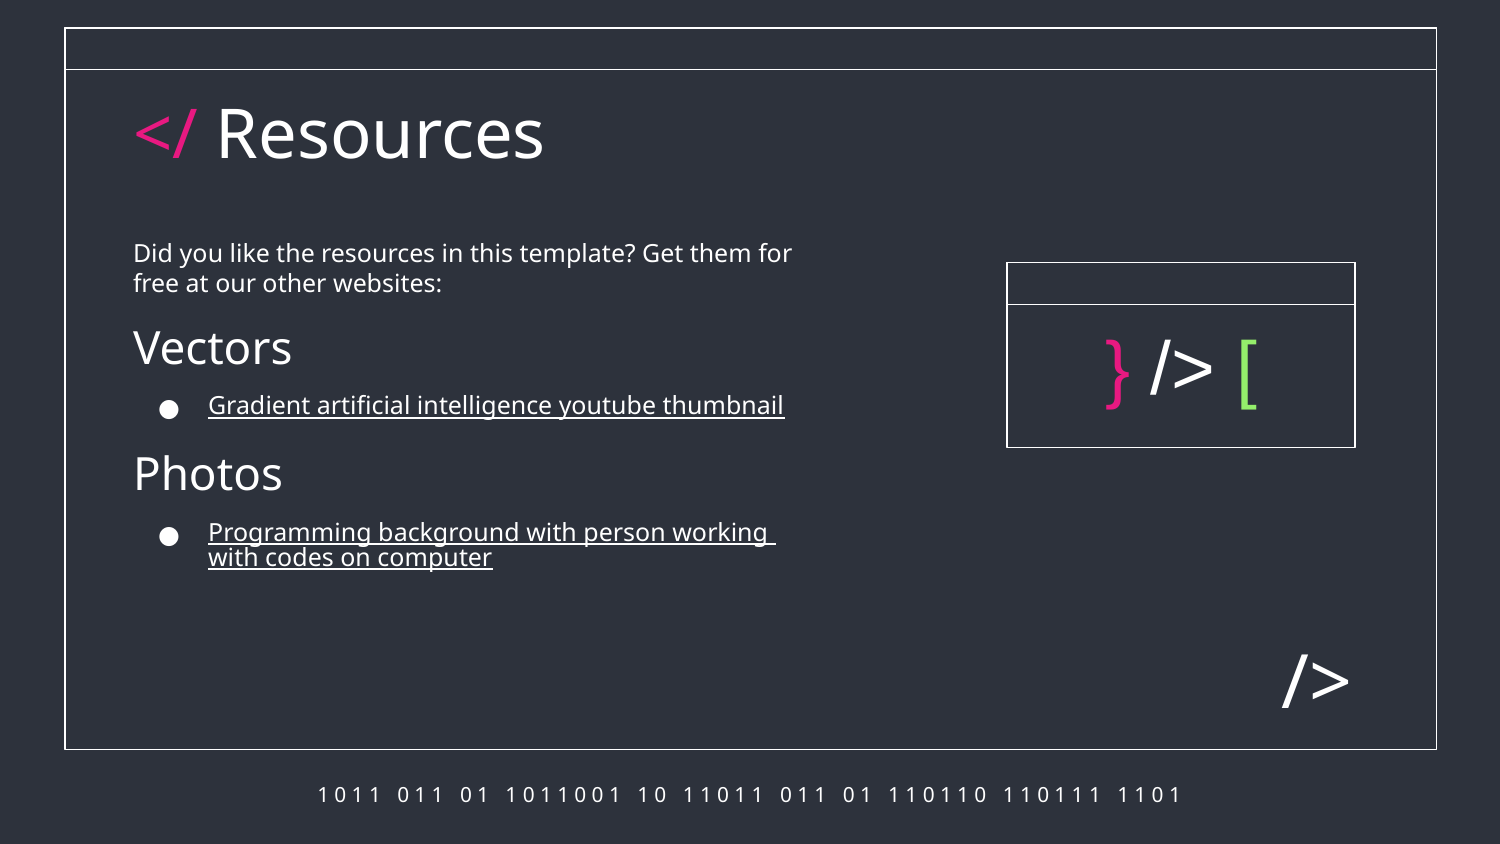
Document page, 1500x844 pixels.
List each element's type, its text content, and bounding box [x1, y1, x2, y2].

text_box /> [1266, 634, 1382, 734]
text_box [1006, 262, 1356, 448]
title </ Resources [118, 75, 1382, 170]
list Did you like the resources in this template? Get them for free at our other websites: Vectors Gradient artificial intelligence youtube thumbnail Photos Programming background with person working with codes on computer [118, 222, 809, 632]
